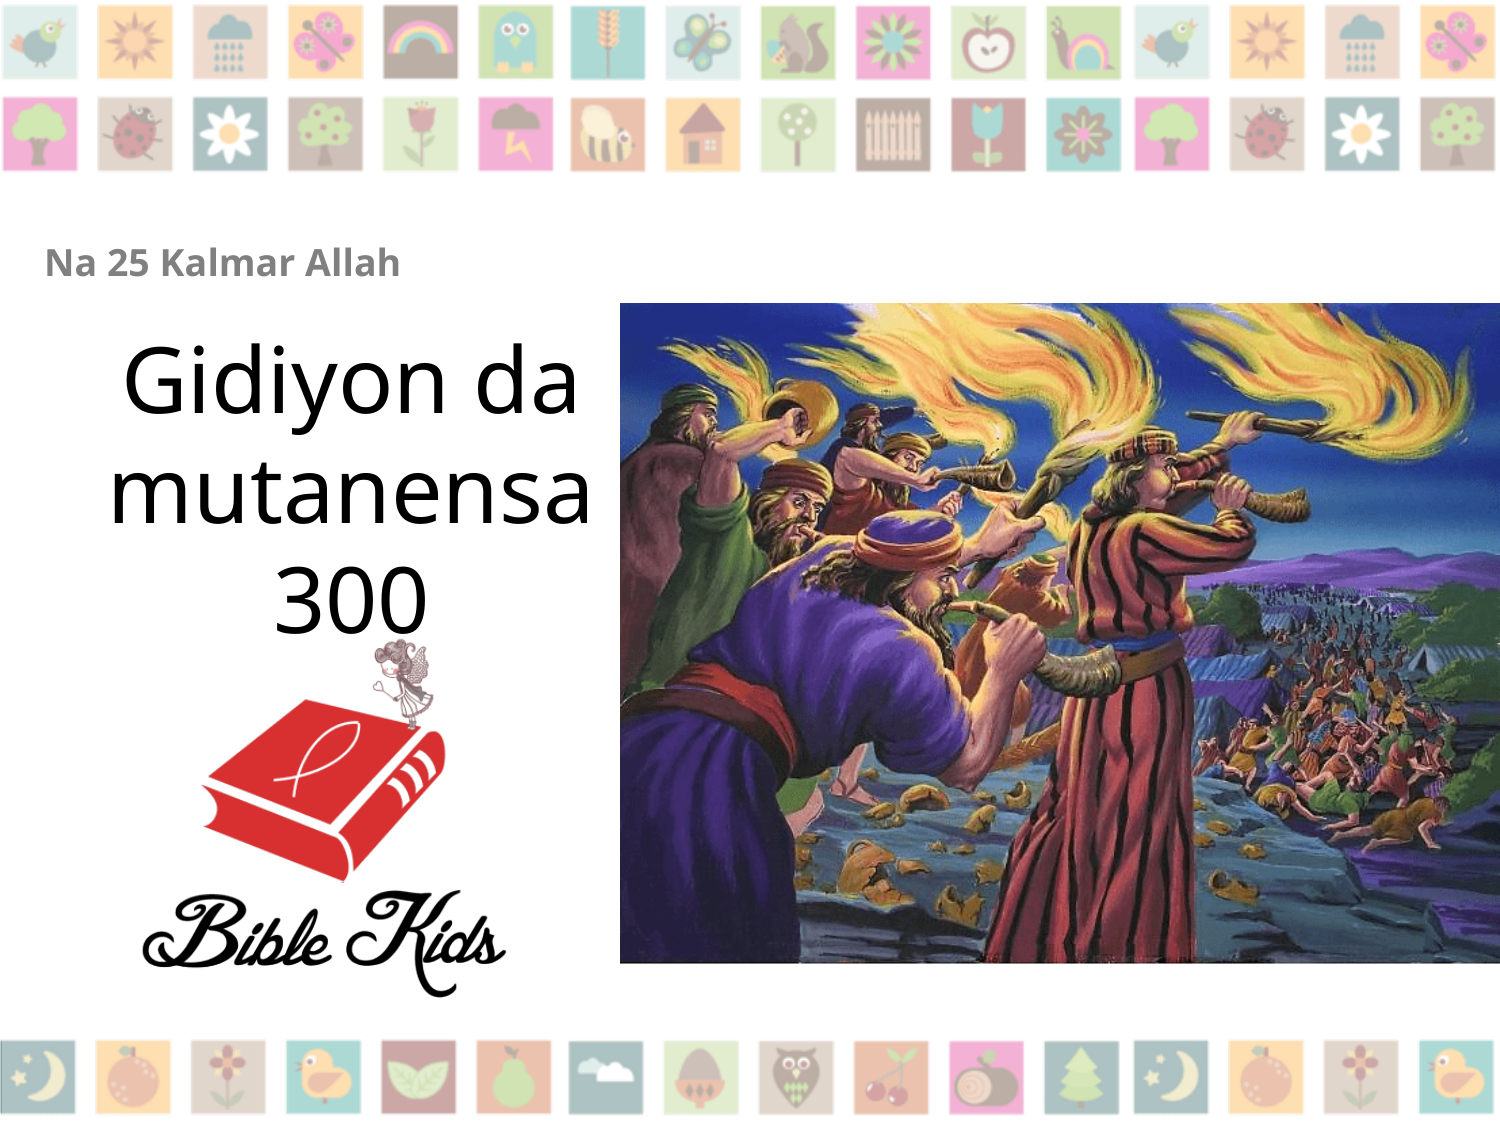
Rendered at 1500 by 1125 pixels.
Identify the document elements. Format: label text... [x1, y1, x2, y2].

picture [117, 600, 544, 1027]
text_box Gidiyon da mutanensa 300 [29, 314, 614, 659]
text_box Na 25 Kalmar Allah [29, 231, 543, 292]
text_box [0, 1028, 1500, 1118]
picture [619, 303, 1500, 965]
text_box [0, 3, 1500, 181]
